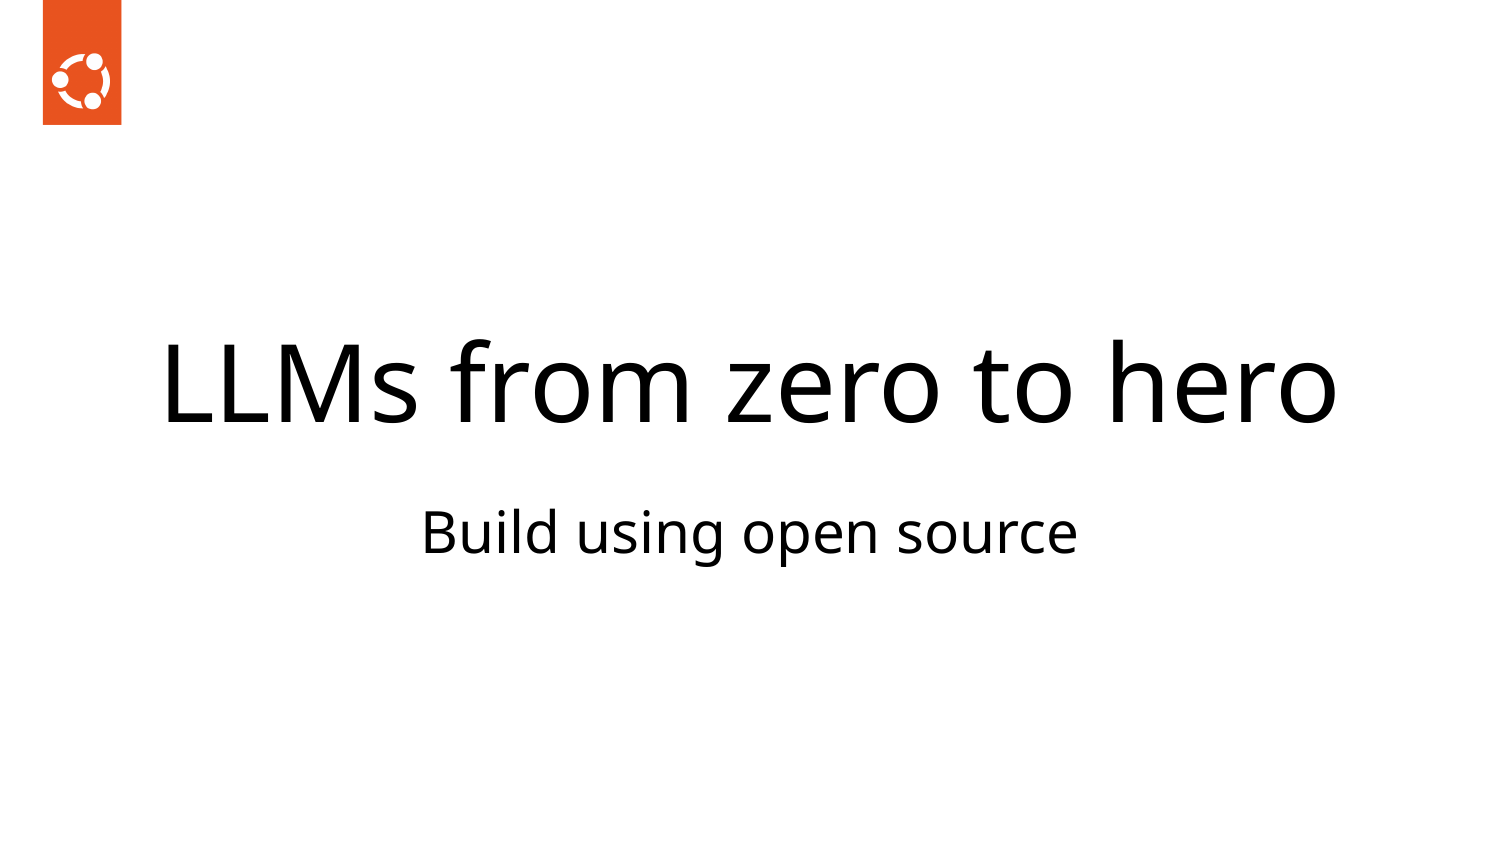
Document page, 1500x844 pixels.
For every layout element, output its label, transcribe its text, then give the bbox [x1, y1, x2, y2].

picture [42, 0, 122, 125]
subtitle Build using open source [51, 464, 1449, 595]
title LLMs from zero to hero [51, 122, 1449, 459]
